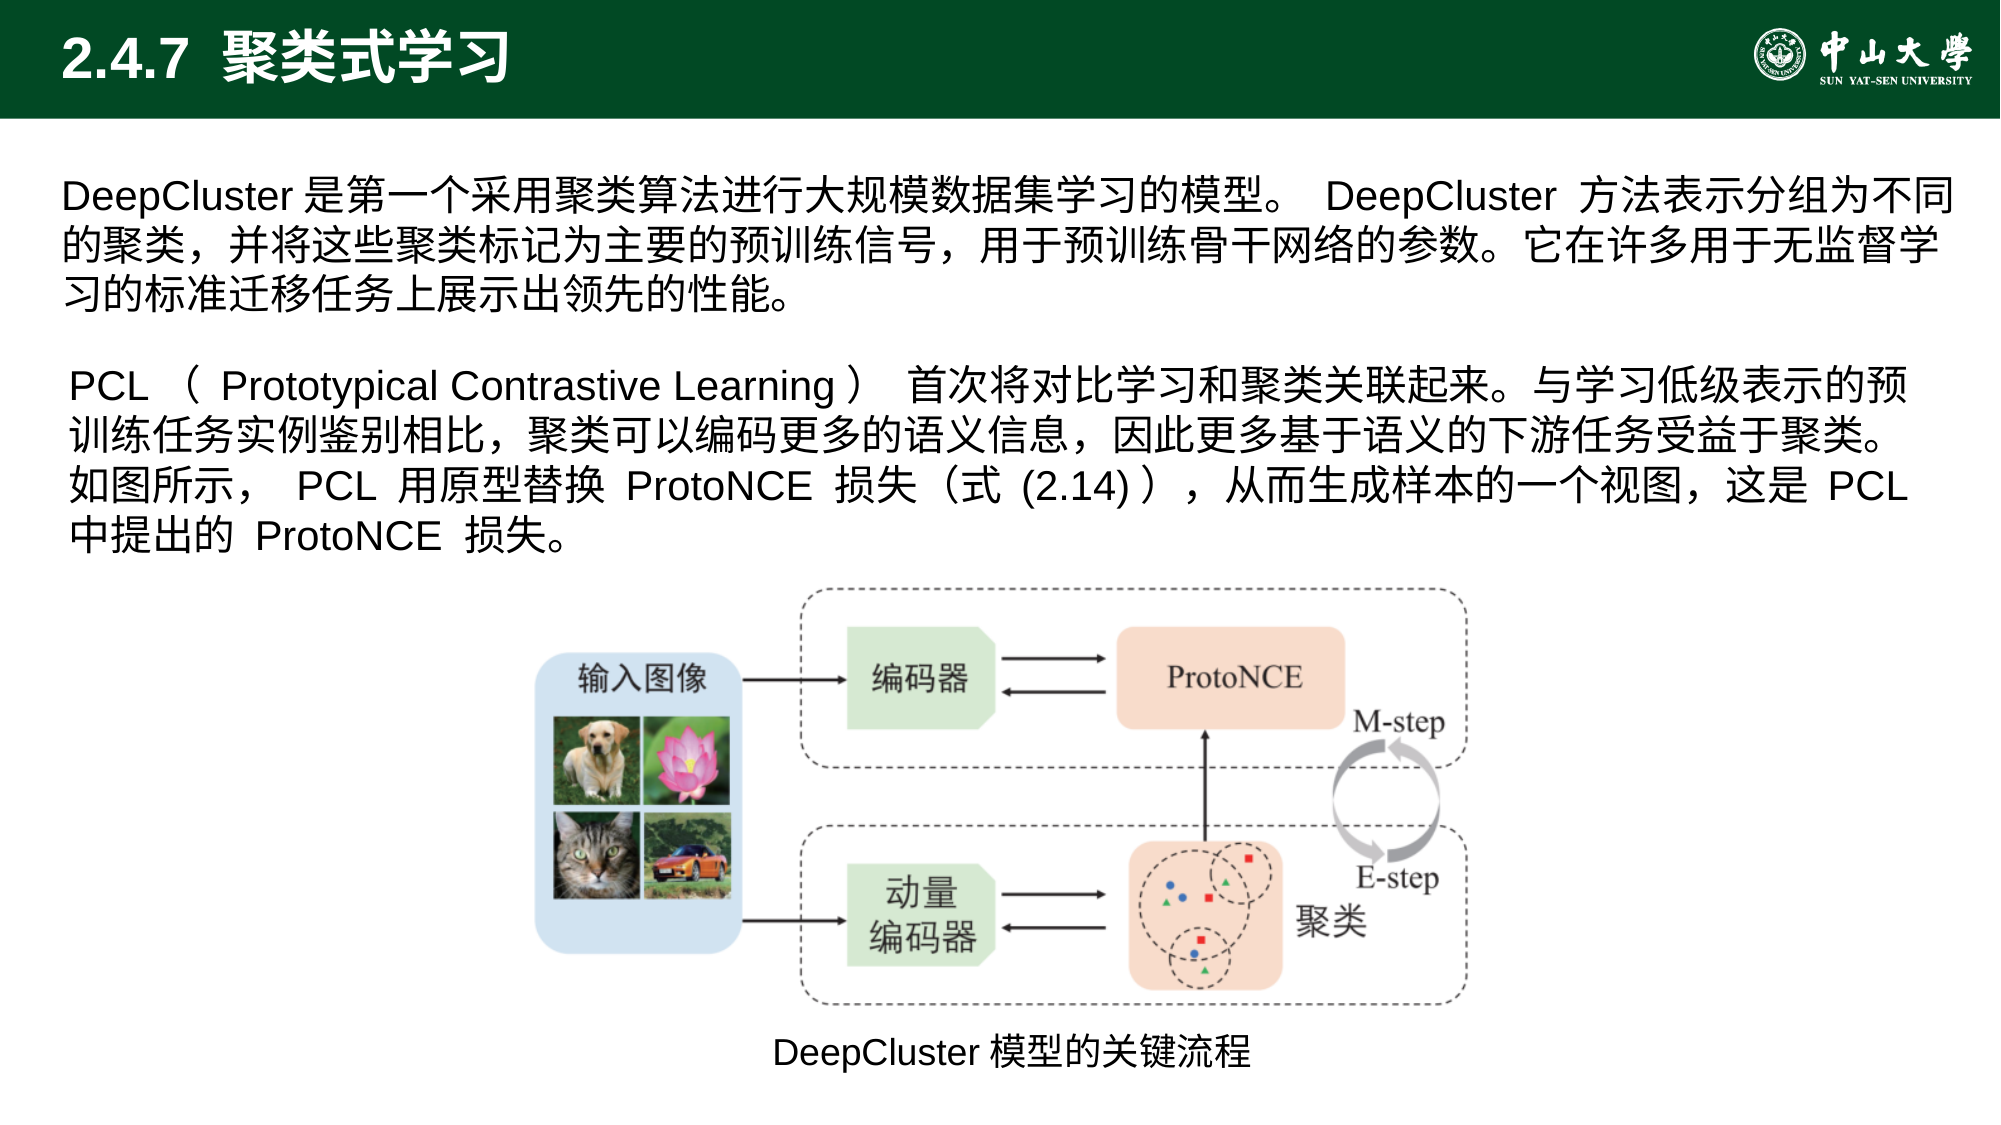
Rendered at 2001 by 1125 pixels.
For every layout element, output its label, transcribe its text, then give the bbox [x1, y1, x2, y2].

picture [513, 555, 1487, 1021]
title 2.4.7 聚类式学习 [46, 0, 1723, 119]
text_box DeepCluster模型的关键流程 [757, 1020, 1758, 1080]
text_box DeepCluster是第一个采用聚类算法进行大规模数据集学习的模型。 DeepCluster 方法表示分组为不同的聚类，并将这些聚类标记为主要的预训练信号，用于预训练骨干网络的参数。它在许多用于无监督学习的标准迁移任务上展示出领先的性能。 [46, 160, 1976, 326]
text_box PCL（ Prototypical Contrastive Learning） 首次将对比学习和聚类关联起来。与学习低级表示的预训练任务实例鉴别相比，聚类可以编码更多的语义信息，因此更多基于语义的下游任务受益于聚类。如图所示， PCL 用原型替换 ProtoNCE 损失（式 (2.14)），从而生成样本的一个视图，这是 PCL 中提出的 ProtoNCE 损失。 [53, 351, 1925, 567]
picture [1740, 11, 2000, 107]
